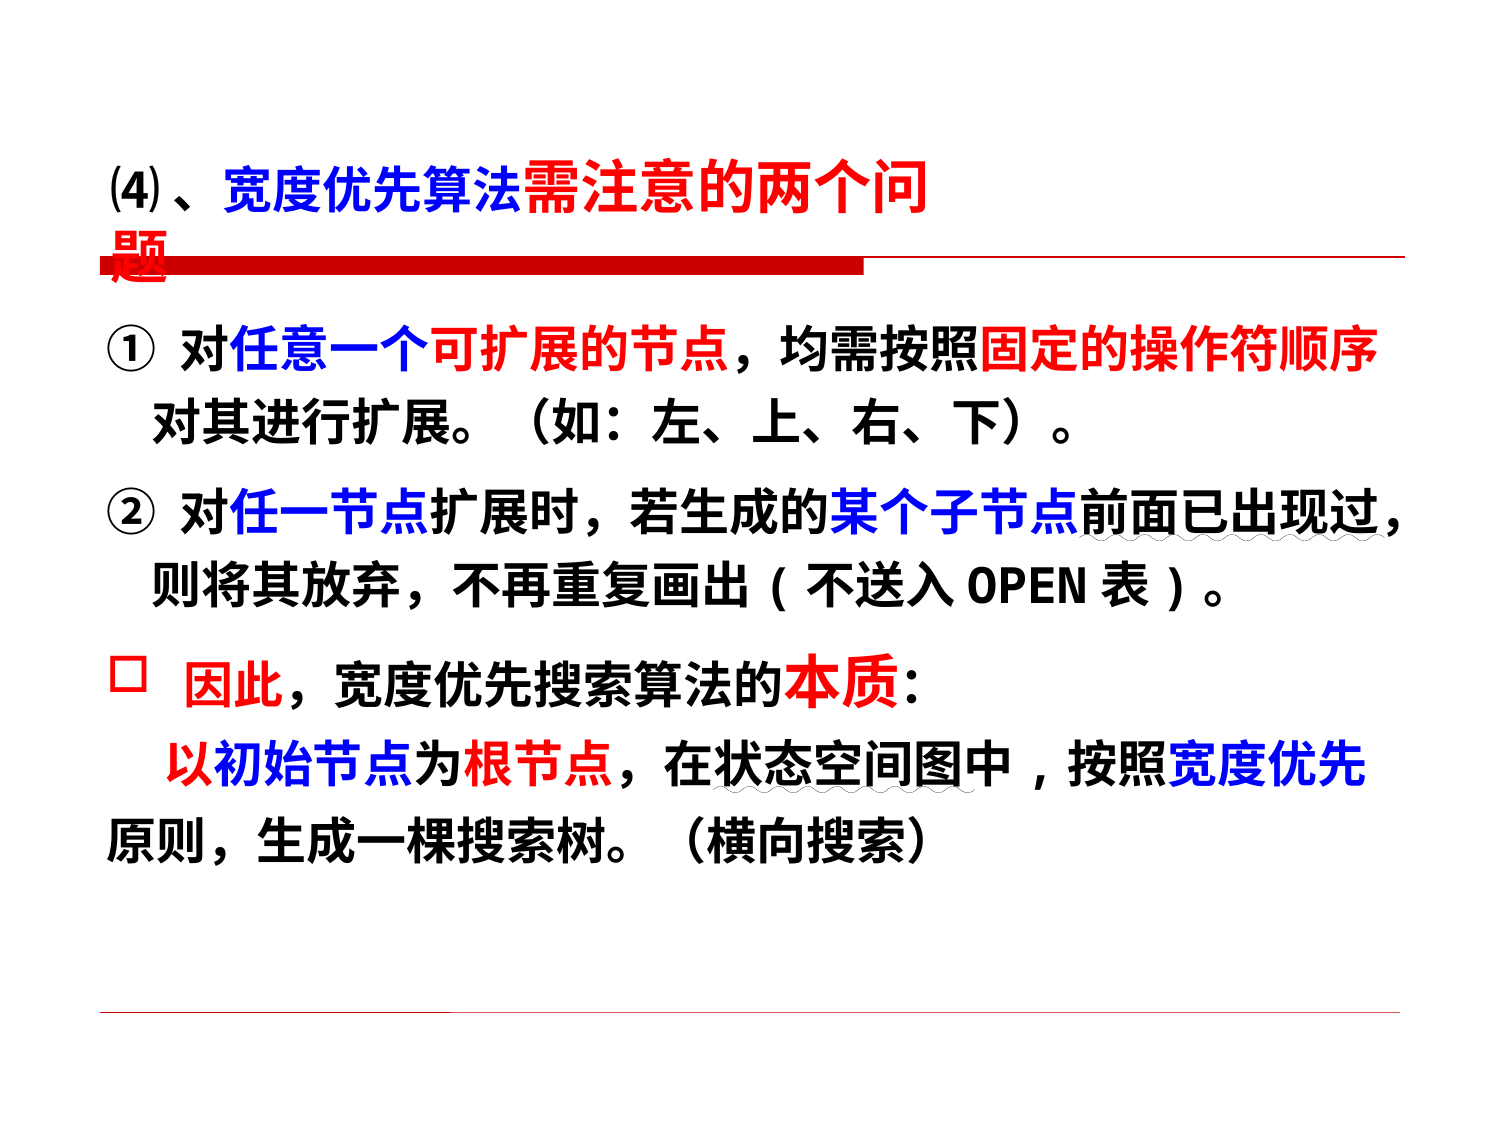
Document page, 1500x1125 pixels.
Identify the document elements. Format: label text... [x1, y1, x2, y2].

text_box ⑷、宽度优先算法需注意的两个问题 [110, 149, 988, 290]
list ① 对任意一个可扩展的节点，均需按照固定的操作符顺序 对其进行扩展。（如：左、上、右、下）。 ② 对任一节点扩展时，若生成的某个子节点前面已出现过， 则将其放弃，不再重复画出(不送入OPEN表)。 因此，宽度优先搜索算法的本质： 以初始节点为根节点，在状态空间图中,按照宽度优先 原则，生成一棵搜索树。（横向搜索） [106, 300, 1419, 939]
